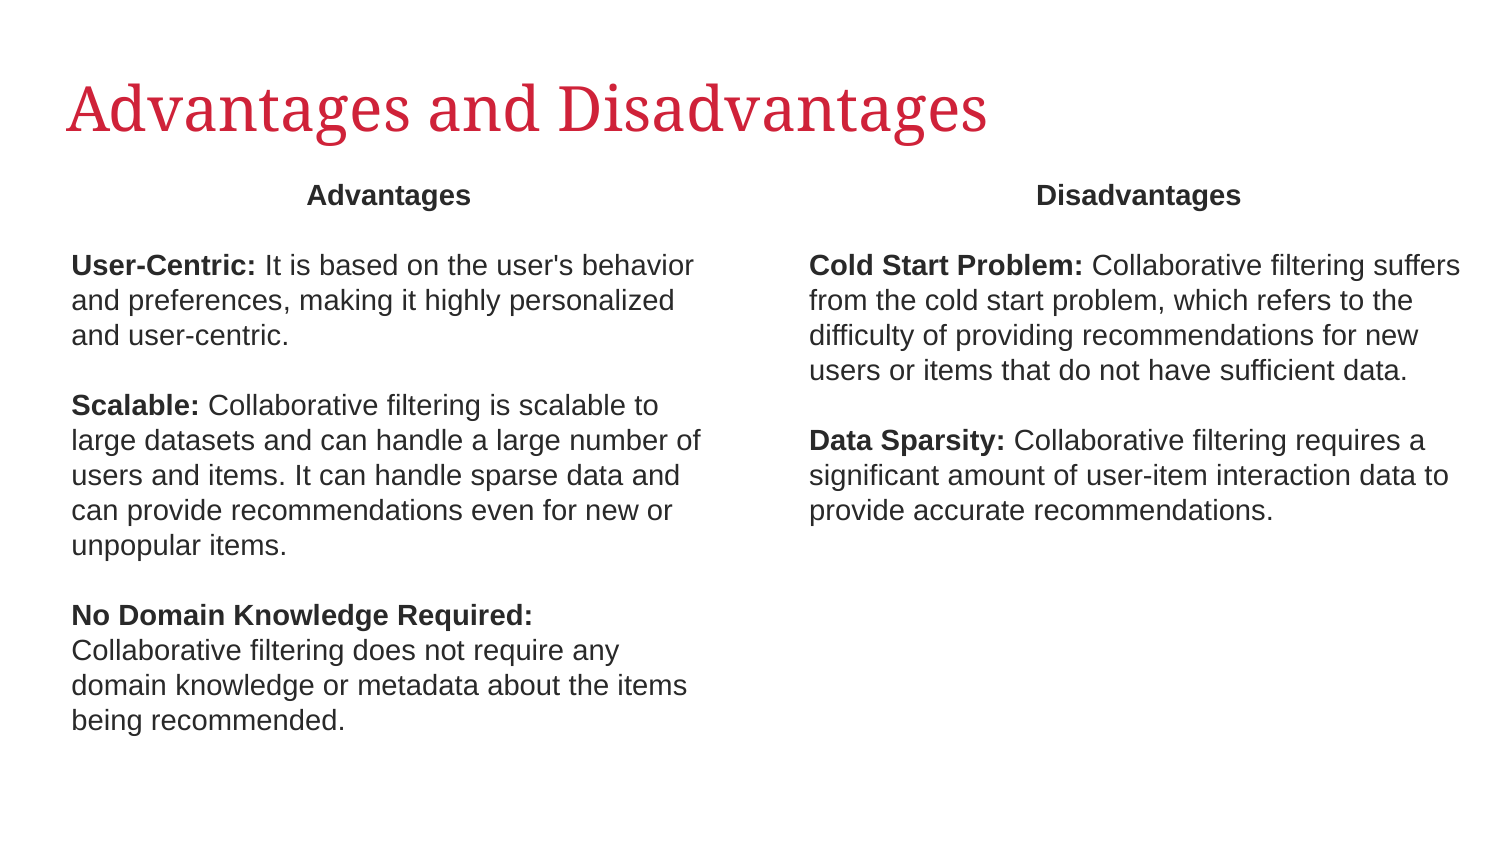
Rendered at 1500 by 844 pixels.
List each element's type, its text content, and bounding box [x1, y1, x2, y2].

title Advantages and Disadvantages [66, 68, 1434, 210]
text_box Advantages User-Centric: It is based on the user's behavior and preferences, making it highly personalized and user-centric. Scalable: Collaborative filtering is scalable to large datasets and can handle a large number of users and items. It can handle sparse data and can provide recommendations even for new or unpopular items. No Domain Knowledge Required: Collaborative filtering does not require any domain knowledge or metadata about the items being recommended. [56, 161, 722, 751]
text_box Disadvantages Cold Start Problem: Collaborative filtering suffers from the cold start problem, which refers to the difficulty of providing recommendations for new users or items that do not have sufficient data. Data Sparsity: Collaborative filtering requires a significant amount of user-item interaction data to provide accurate recommendations. [794, 161, 1485, 579]
